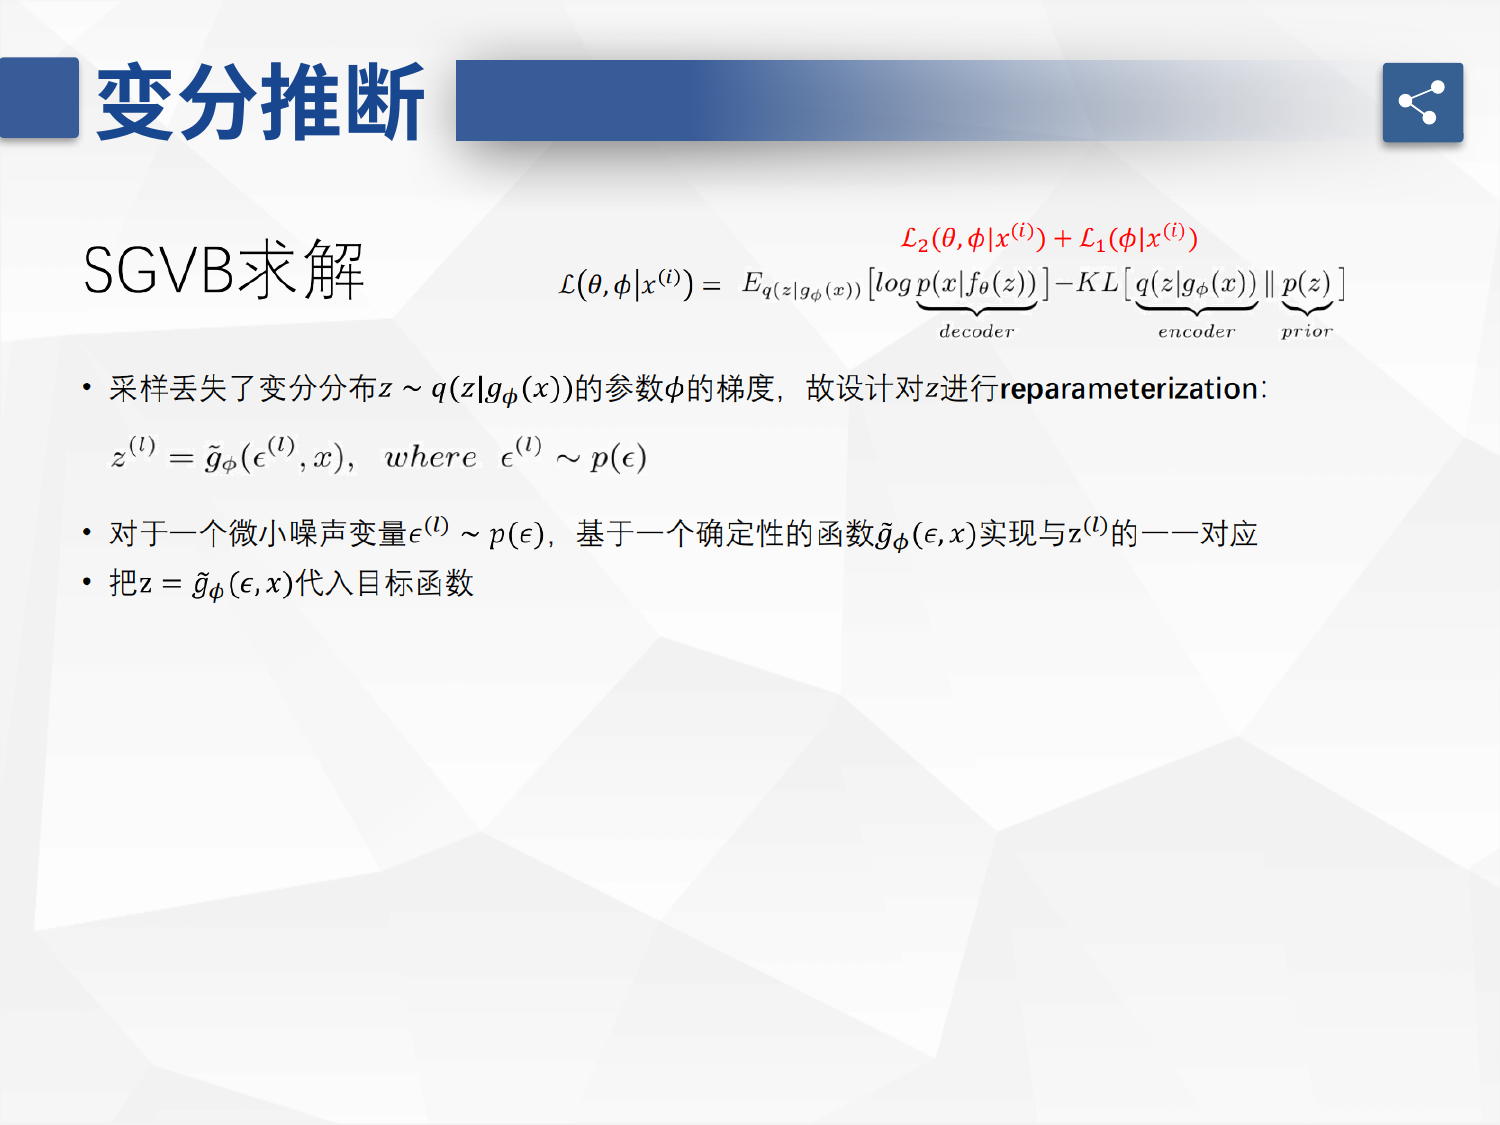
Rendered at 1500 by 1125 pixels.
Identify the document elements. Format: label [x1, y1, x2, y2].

text_box [0, 42, 1464, 160]
picture [0, 0, 1500, 1125]
